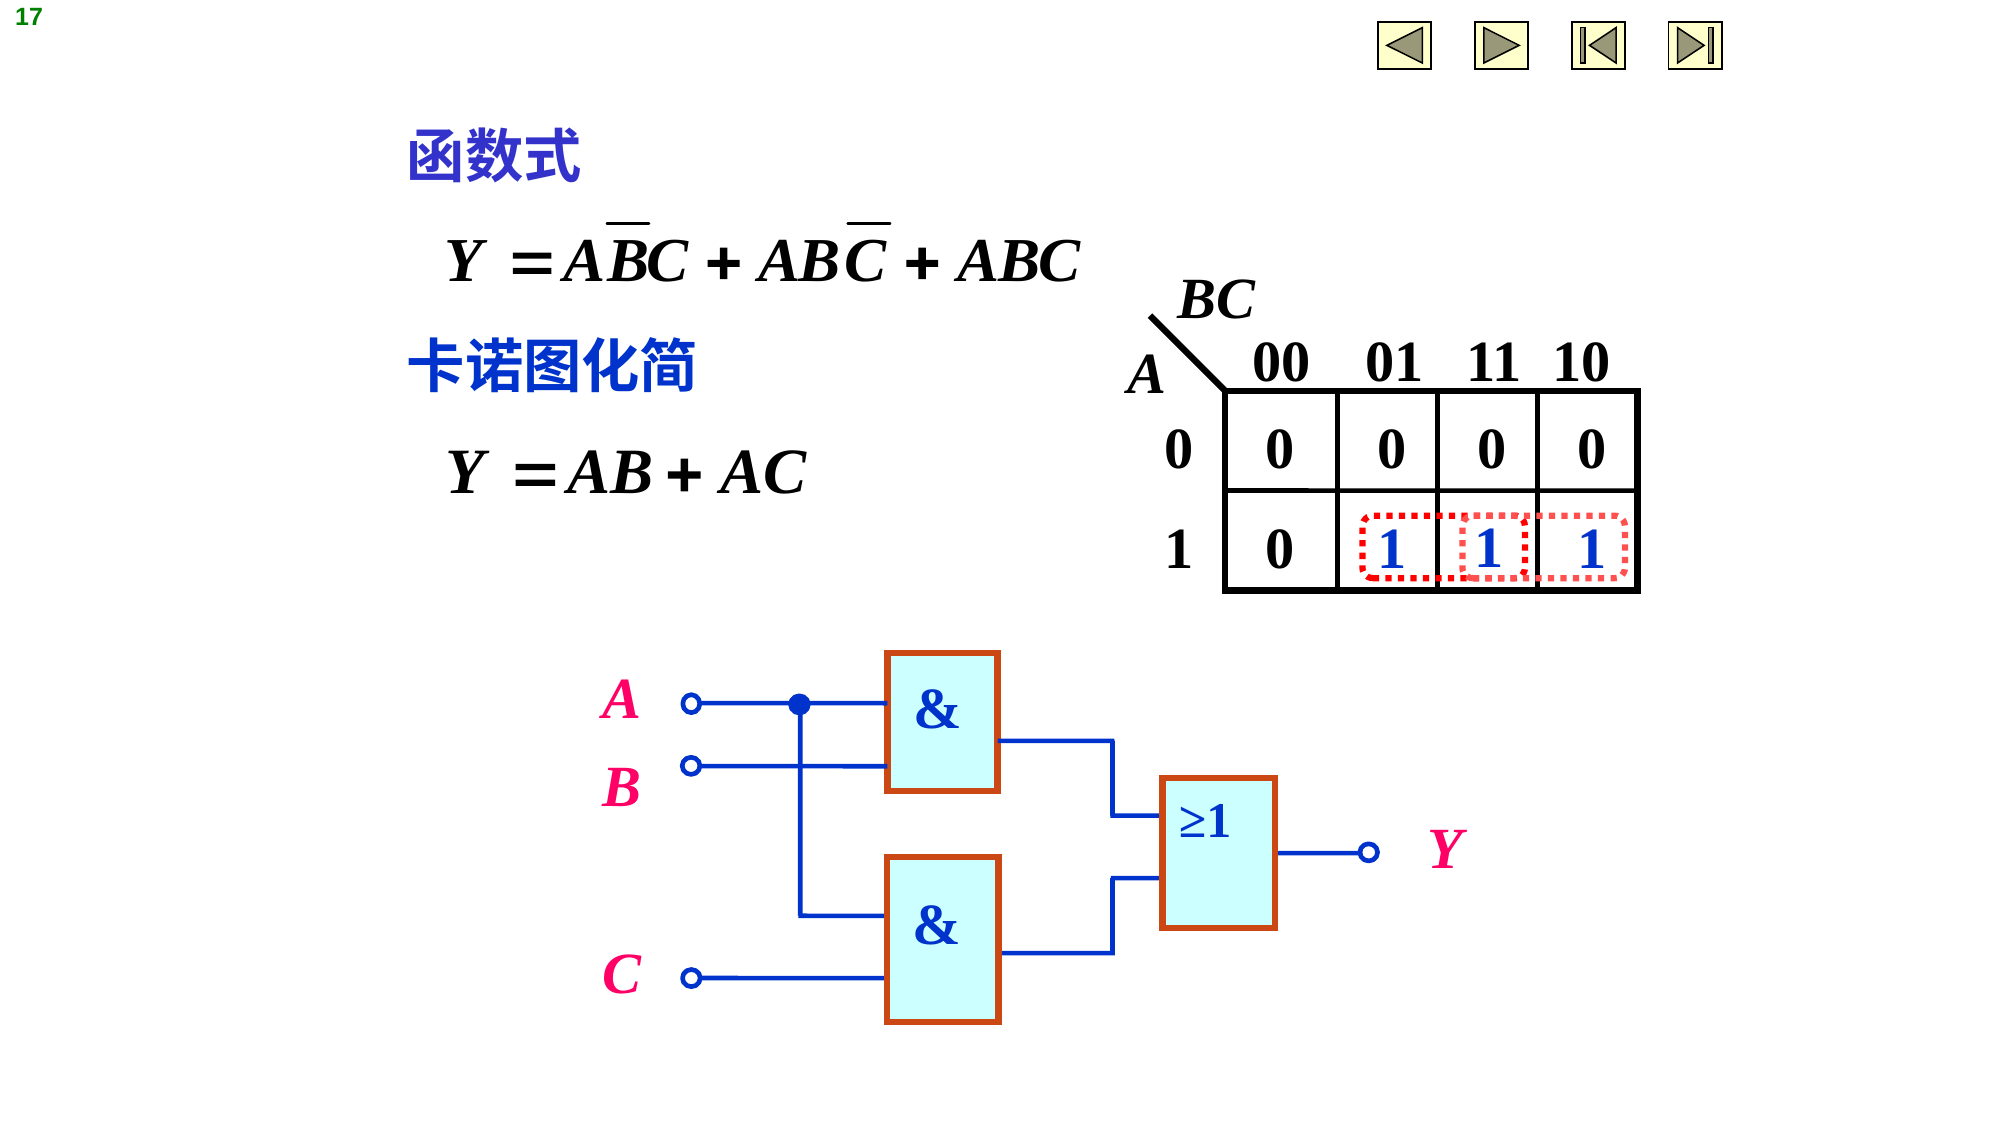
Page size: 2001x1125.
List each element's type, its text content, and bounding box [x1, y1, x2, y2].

text_box 函数式 [392, 111, 669, 197]
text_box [1162, 778, 1275, 929]
text_box C [587, 928, 657, 1013]
text_box [1474, 21, 1529, 69]
text_box [682, 969, 701, 987]
text_box [1378, 21, 1432, 69]
text_box [1359, 843, 1378, 861]
text_box A [587, 653, 657, 738]
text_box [440, 209, 1100, 297]
text_box [682, 757, 700, 775]
slide_number 17 [0, 0, 59, 71]
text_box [442, 434, 825, 510]
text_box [886, 856, 999, 1023]
text_box [790, 695, 809, 714]
text_box [682, 694, 700, 713]
text_box 卡诺图化简 [392, 322, 813, 407]
text_box [1668, 21, 1722, 69]
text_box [1112, 253, 1638, 591]
text_box Y [1412, 803, 1478, 888]
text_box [887, 653, 998, 791]
text_box B [587, 740, 657, 826]
text_box [1571, 21, 1625, 69]
